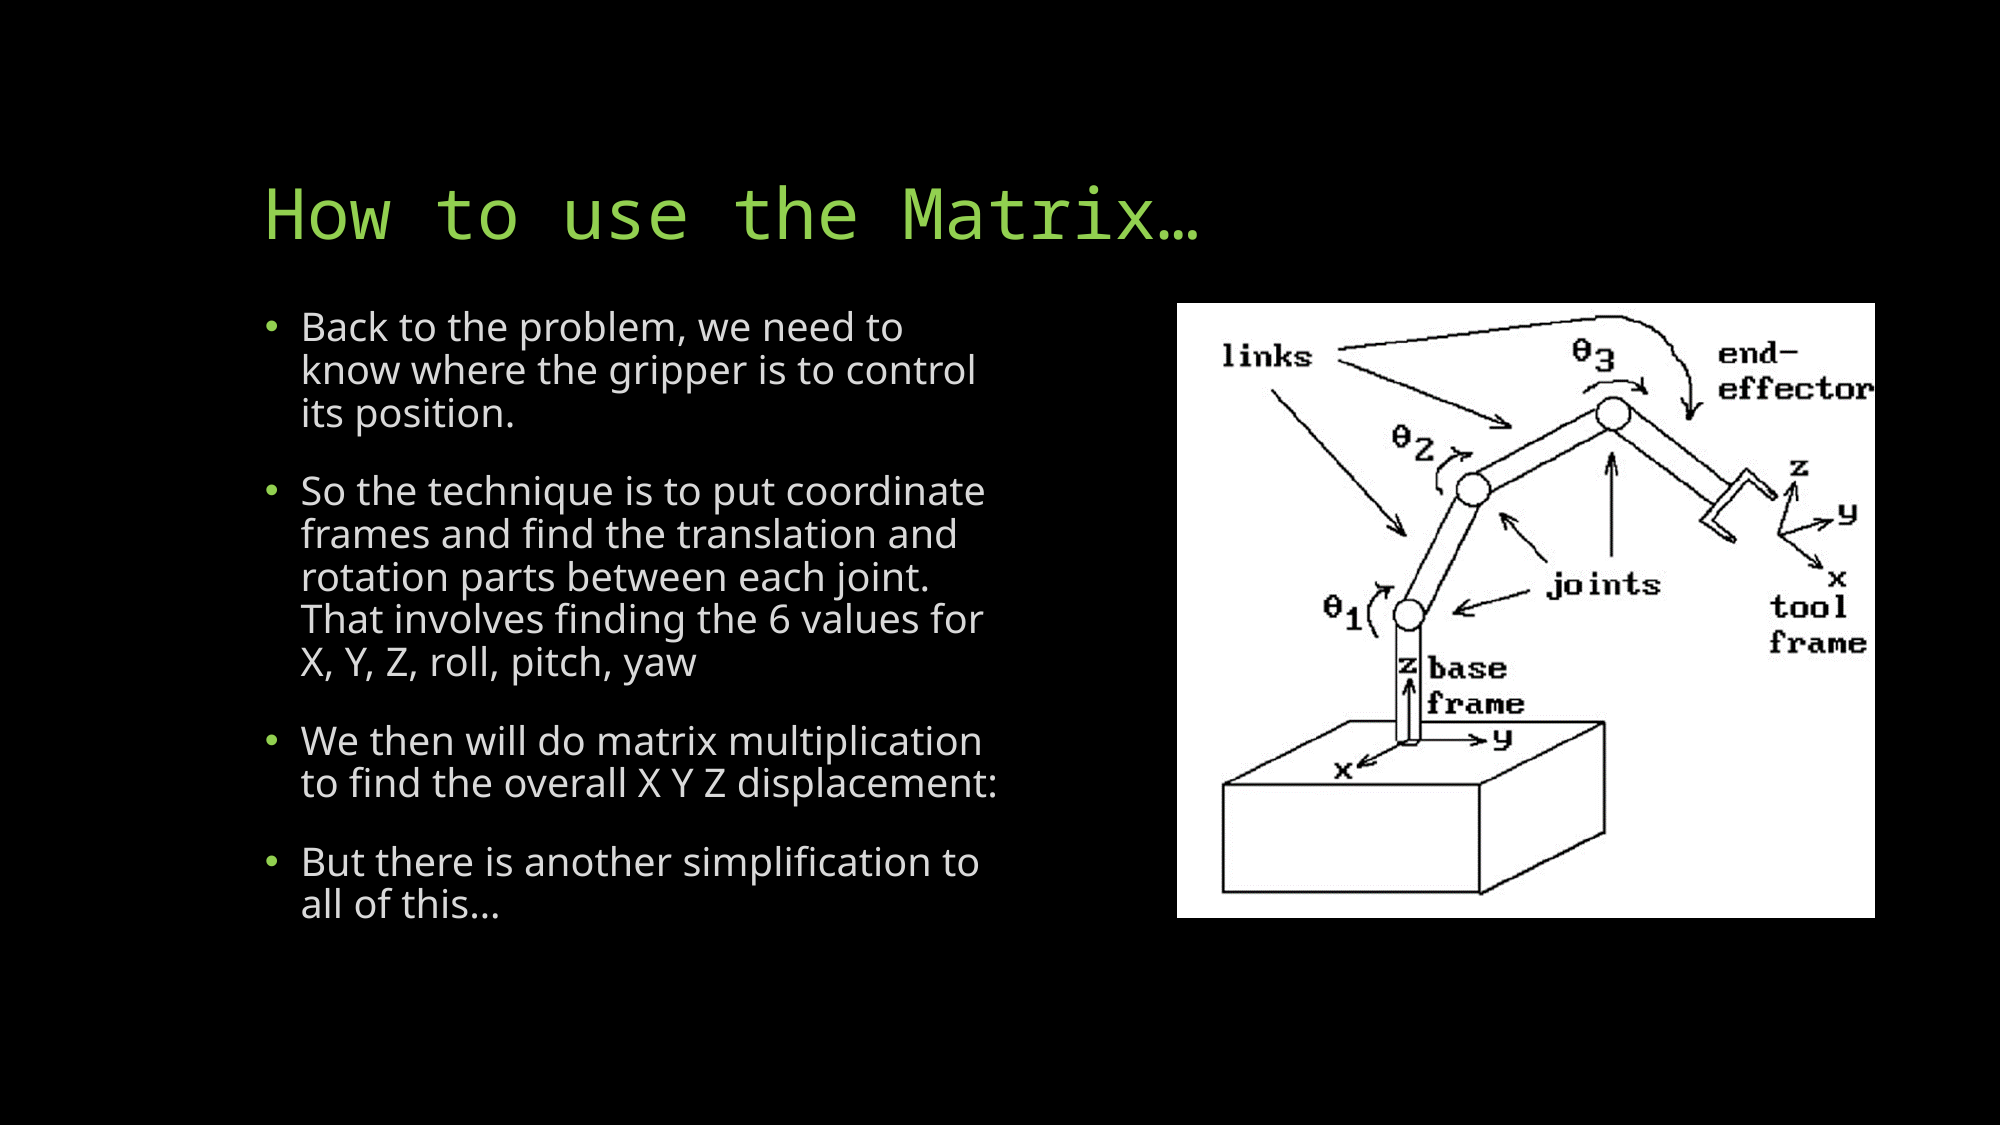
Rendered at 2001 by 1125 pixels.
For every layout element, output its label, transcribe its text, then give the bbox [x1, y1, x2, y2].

list Back to the problem, we need to know where the gripper is to control its position. So the technique is to put coordinate frames and find the translation and rotation parts between each joint. That involves finding the 6 values for X, Y, Z, roll, pitch, yaw We then will do matrix multiplication to find the overall X Y Z displacement: But there is another simplification to all of this… [249, 299, 1024, 1000]
title How to use the Matrix… [249, 75, 1750, 263]
picture [1177, 303, 1875, 918]
